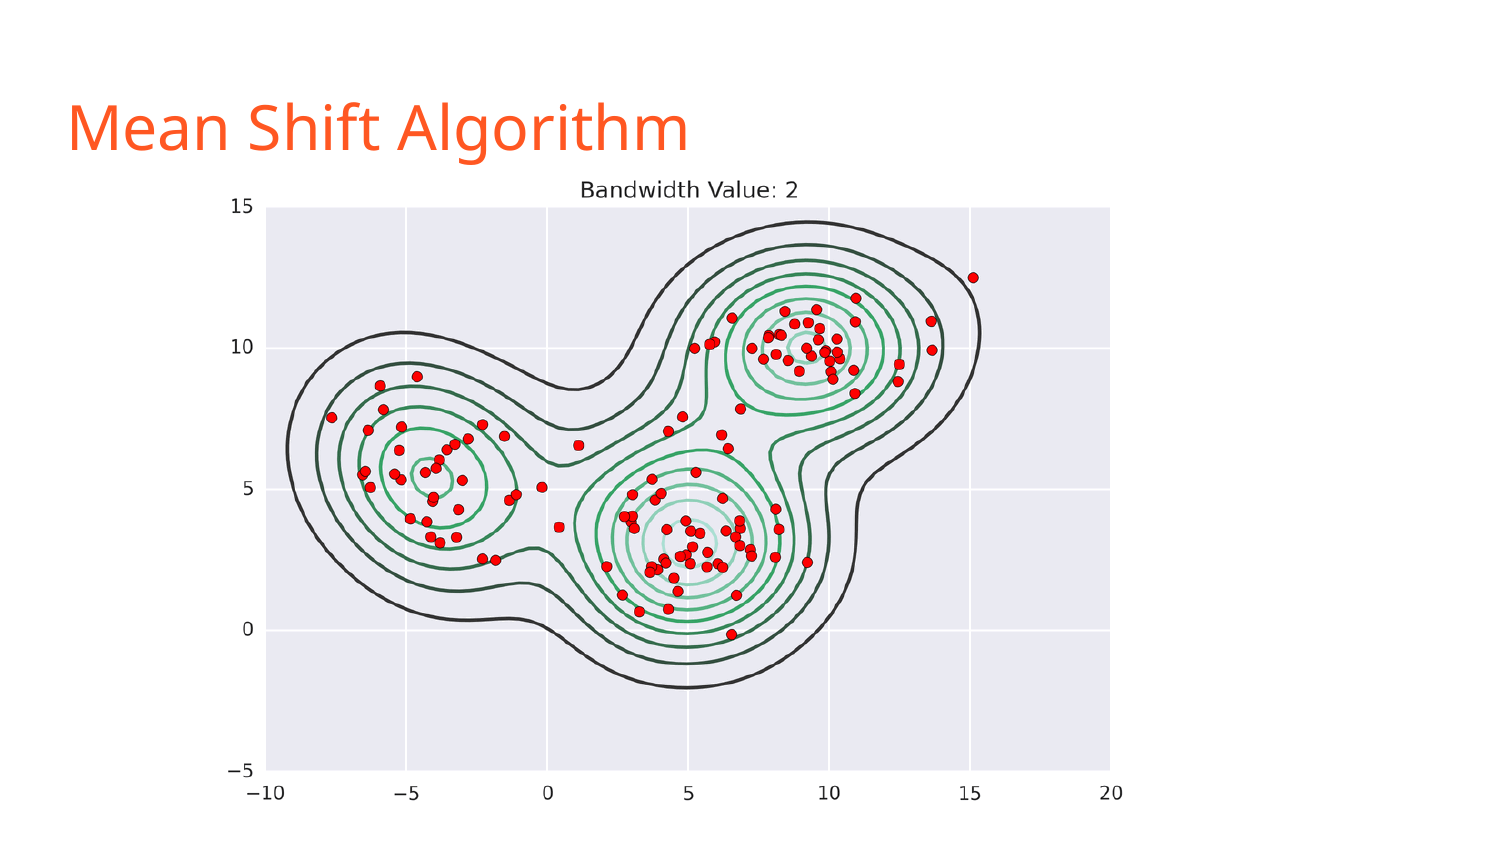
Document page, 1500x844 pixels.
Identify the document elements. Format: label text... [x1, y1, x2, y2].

text_box Mean Shift Algorithm [51, 72, 1449, 167]
picture [213, 166, 1136, 817]
